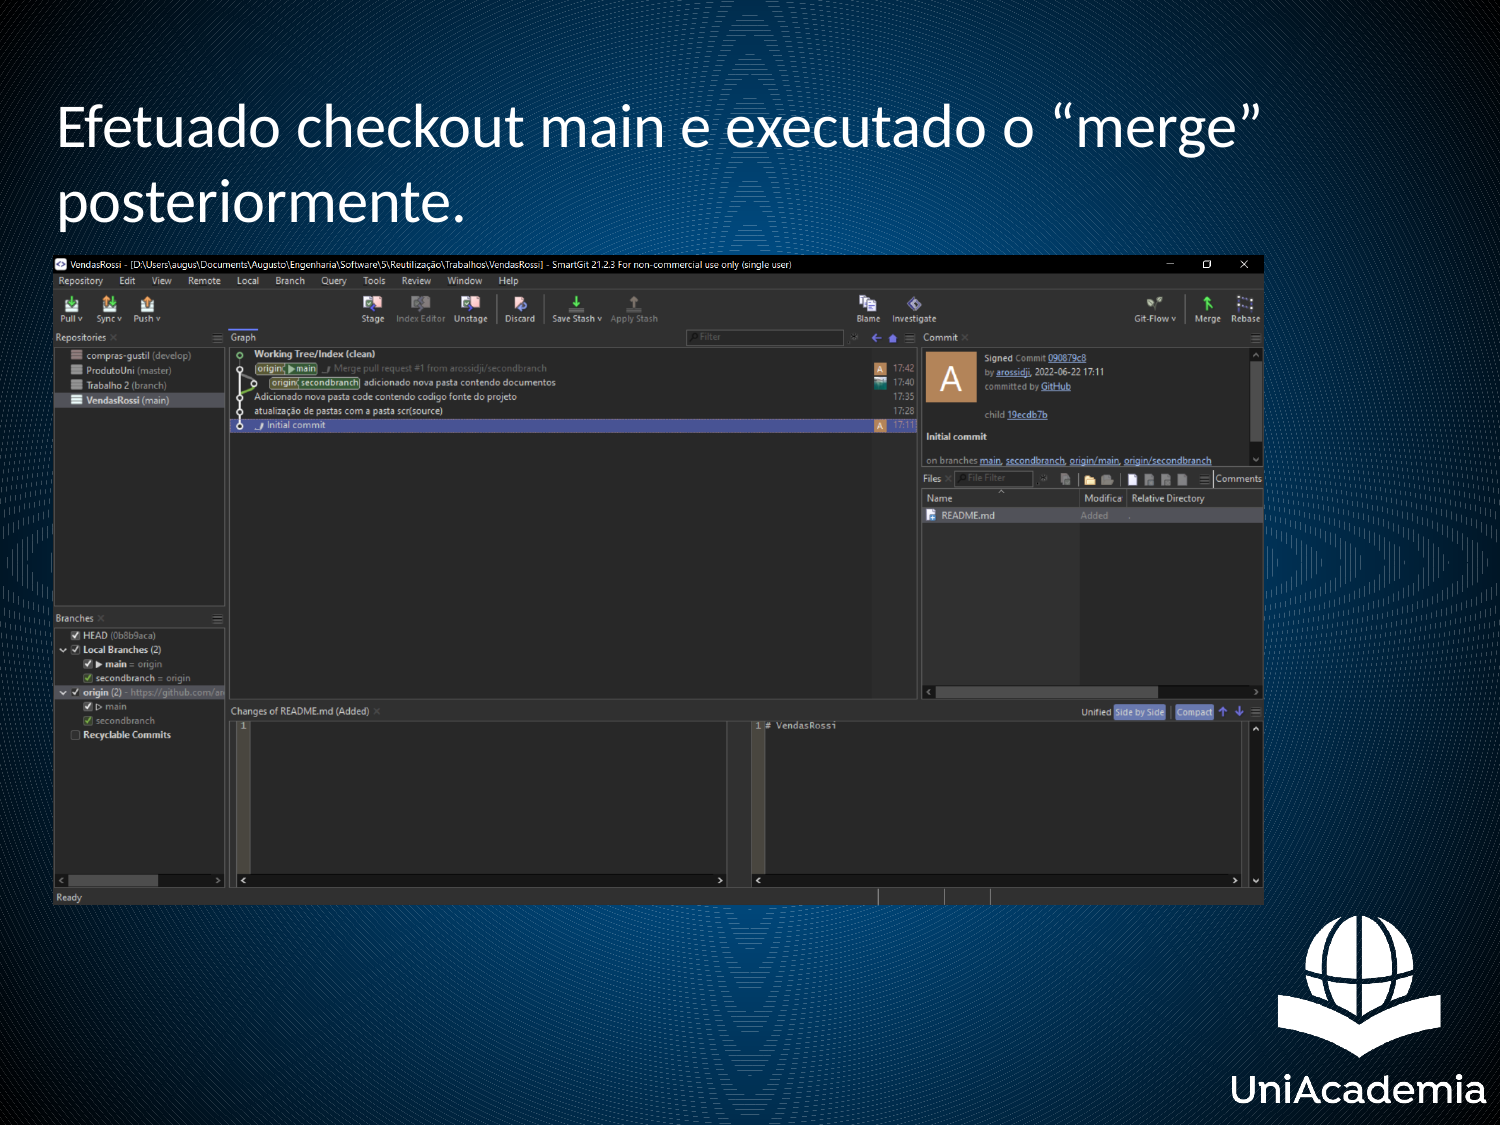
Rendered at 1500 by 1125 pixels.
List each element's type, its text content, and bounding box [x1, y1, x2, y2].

picture [52, 255, 1500, 1125]
text_box Efetuado checkout main e executado o “merge” posteriormente. [41, 78, 1447, 243]
